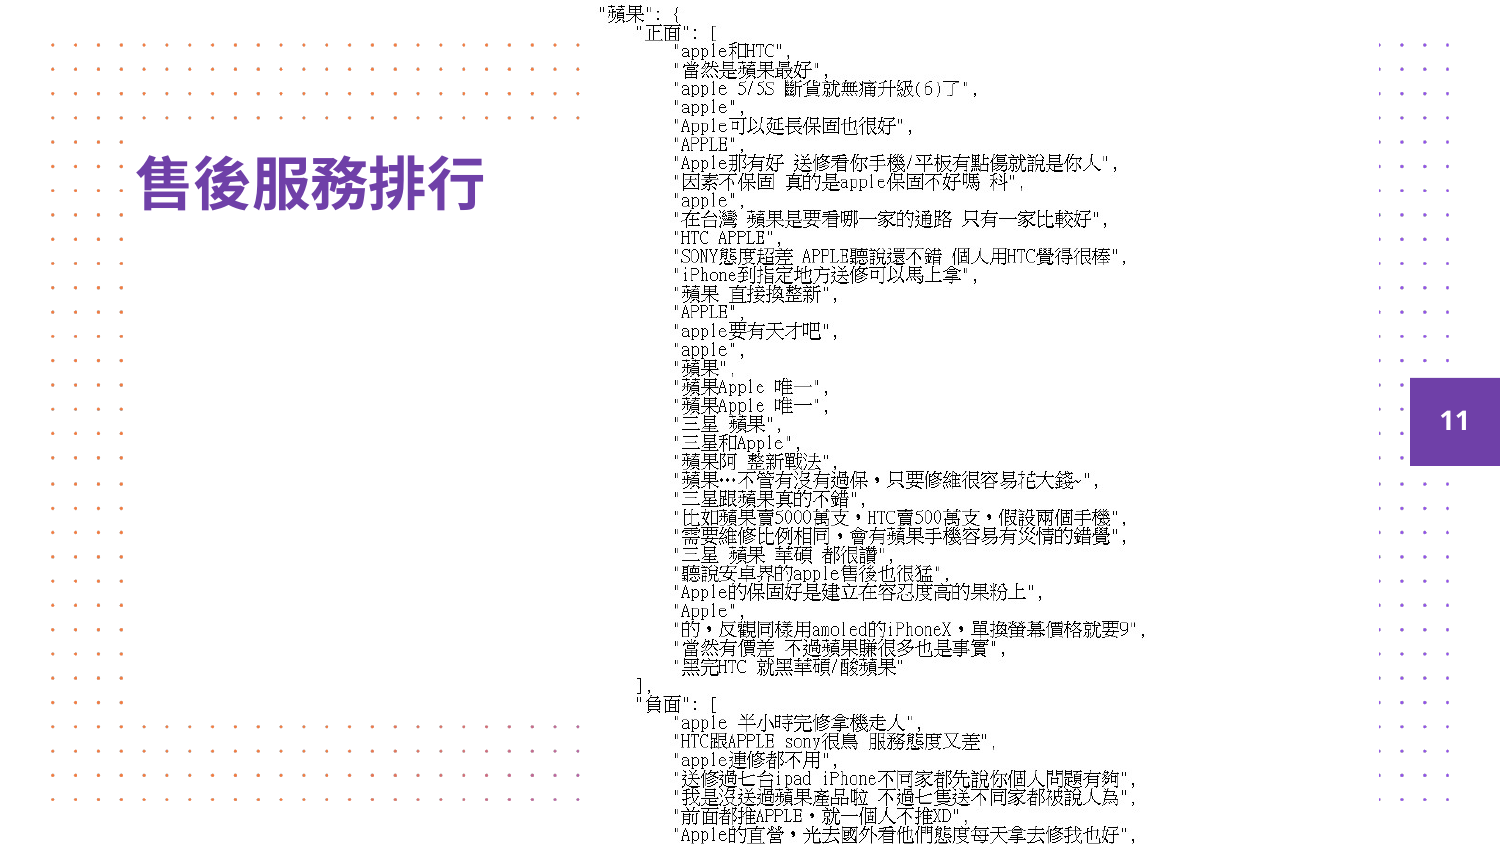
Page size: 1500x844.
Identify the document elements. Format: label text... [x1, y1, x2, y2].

slide_number ‹#› [1410, 377, 1500, 466]
picture [51, 0, 1449, 844]
text_box 售後服務排行 [120, 135, 590, 230]
